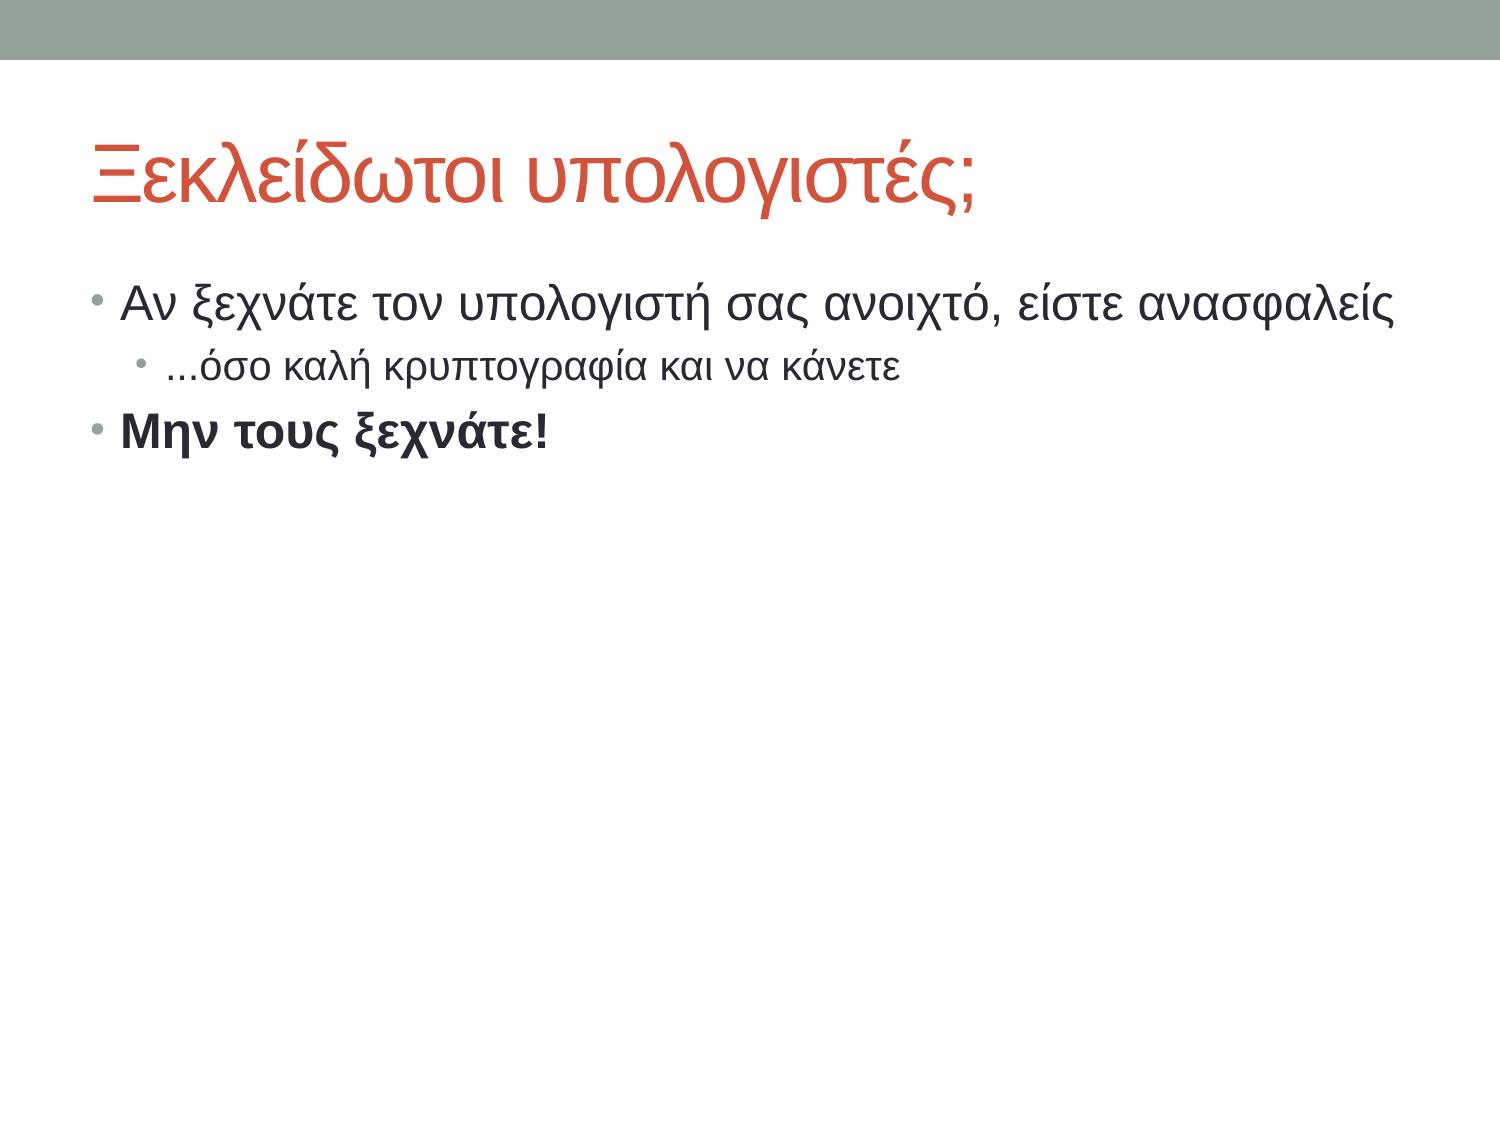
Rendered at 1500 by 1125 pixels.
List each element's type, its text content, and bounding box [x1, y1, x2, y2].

title Ξεκλείδωτοι υπολογιστές; [75, 87, 1425, 250]
list Αν ξεχνάτε τον υπολογιστή σας ανοιχτό, είστε ανασφαλείς ...όσο καλή κρυπτογραφία και να κάνετε Μην τους ξεχνάτε! [75, 262, 1425, 1063]
